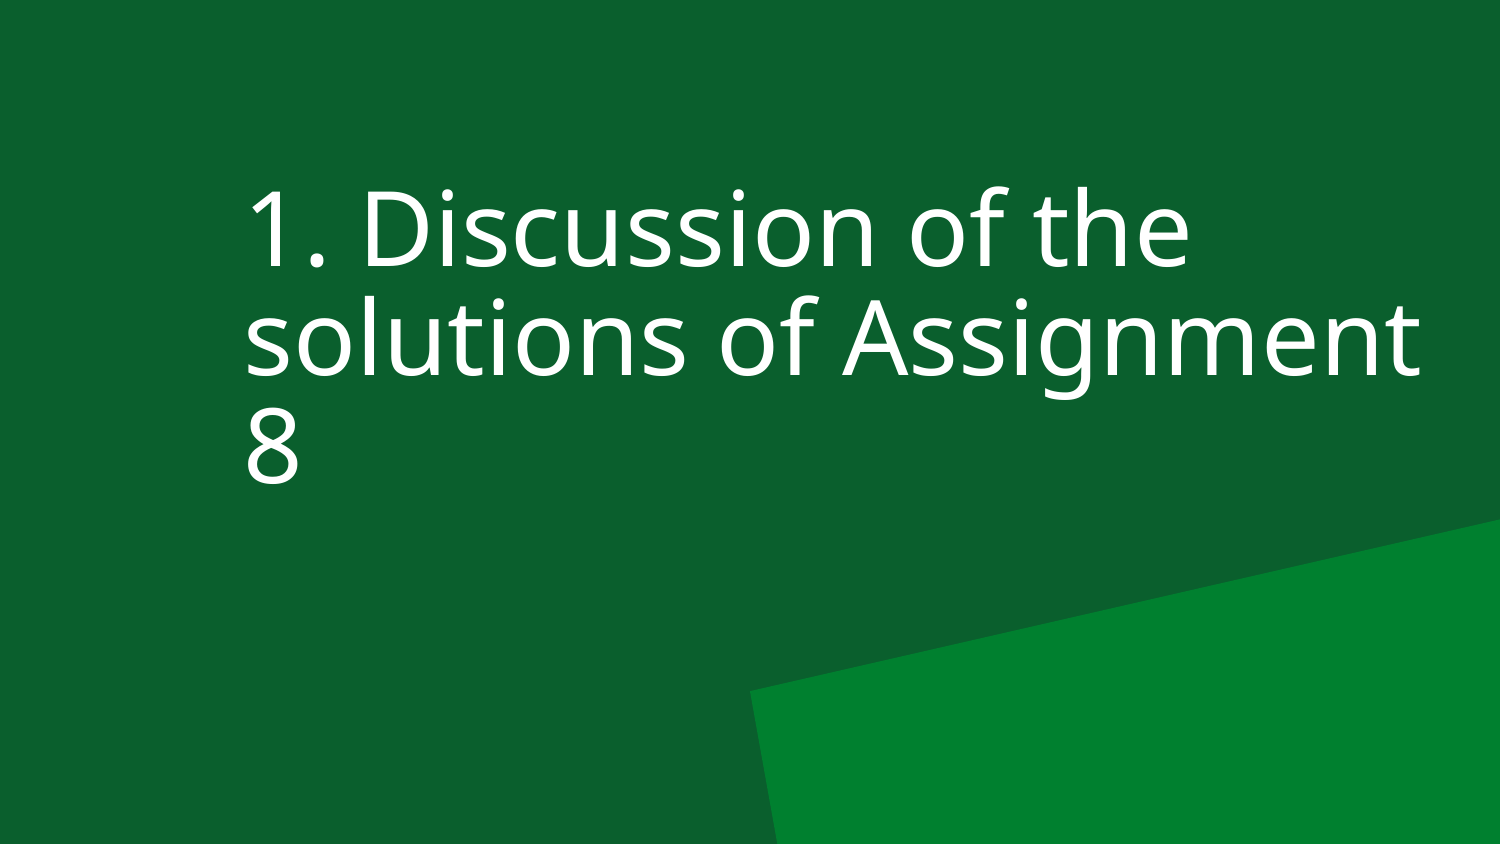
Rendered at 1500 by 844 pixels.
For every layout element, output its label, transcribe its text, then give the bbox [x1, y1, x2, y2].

title 1. Discussion of the solutions of Assignment 8 [243, 94, 1500, 505]
